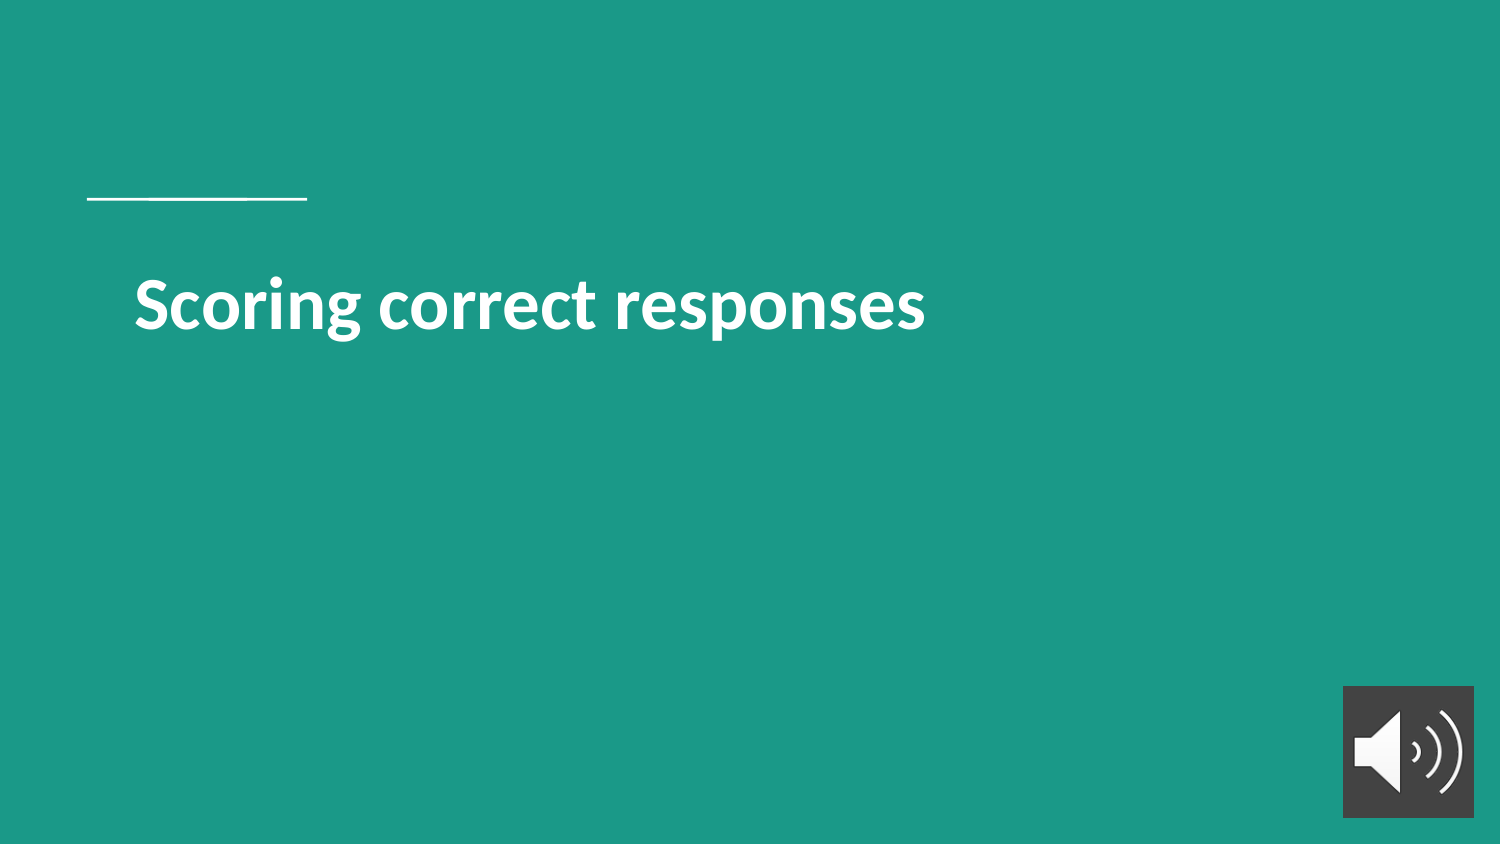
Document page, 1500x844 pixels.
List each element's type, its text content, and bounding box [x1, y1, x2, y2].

picture [1341, 685, 1476, 819]
title Scoring correct responses [119, 216, 1381, 466]
